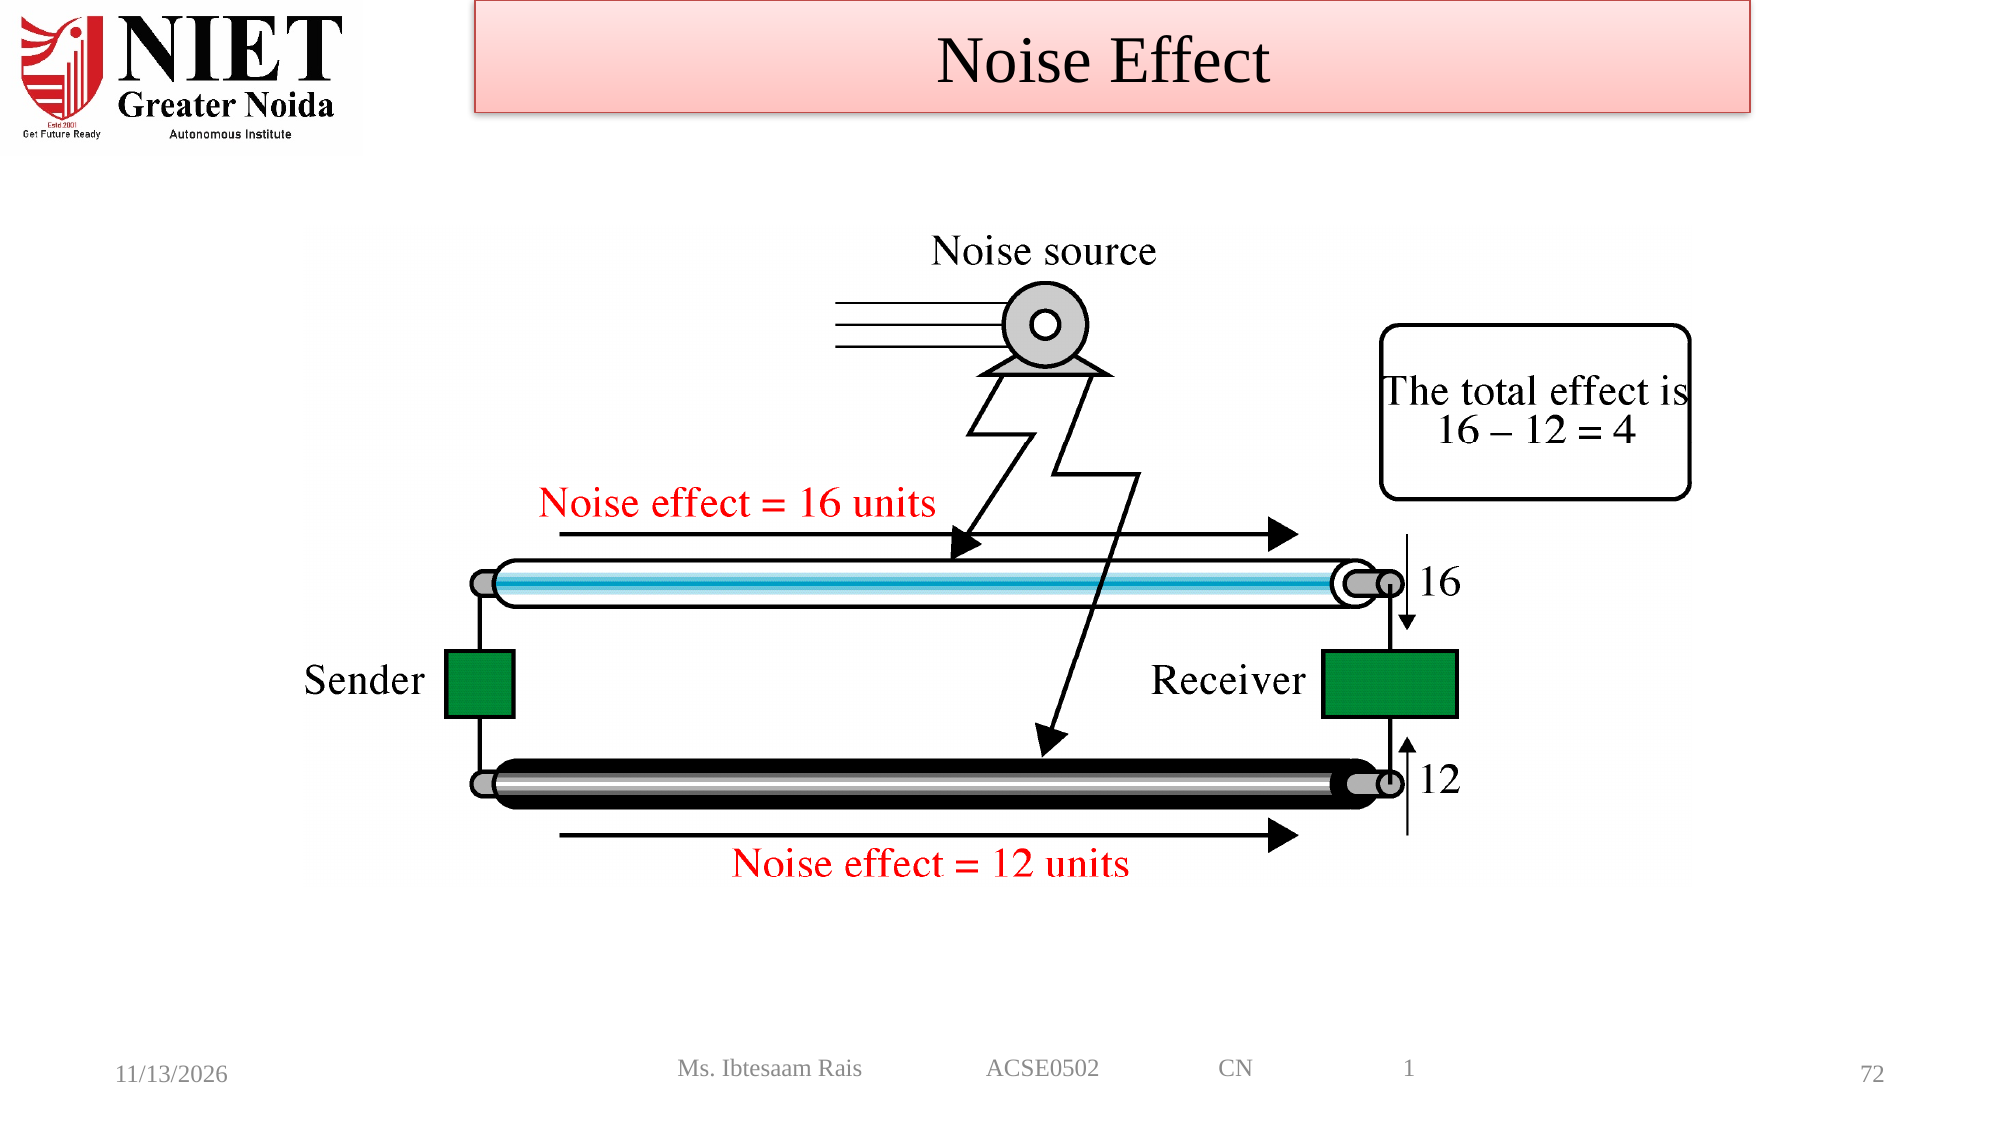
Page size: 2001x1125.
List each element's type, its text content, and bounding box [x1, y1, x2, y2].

text_box Noise Effect [474, 0, 1751, 113]
slide_number 72 [1433, 1042, 1900, 1103]
picture [0, 0, 363, 156]
picture [303, 224, 1692, 888]
footer Ms. Ibtesaam Rais ACSE0502 CN 1 [613, 1042, 1481, 1090]
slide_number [99, 1042, 567, 1103]
